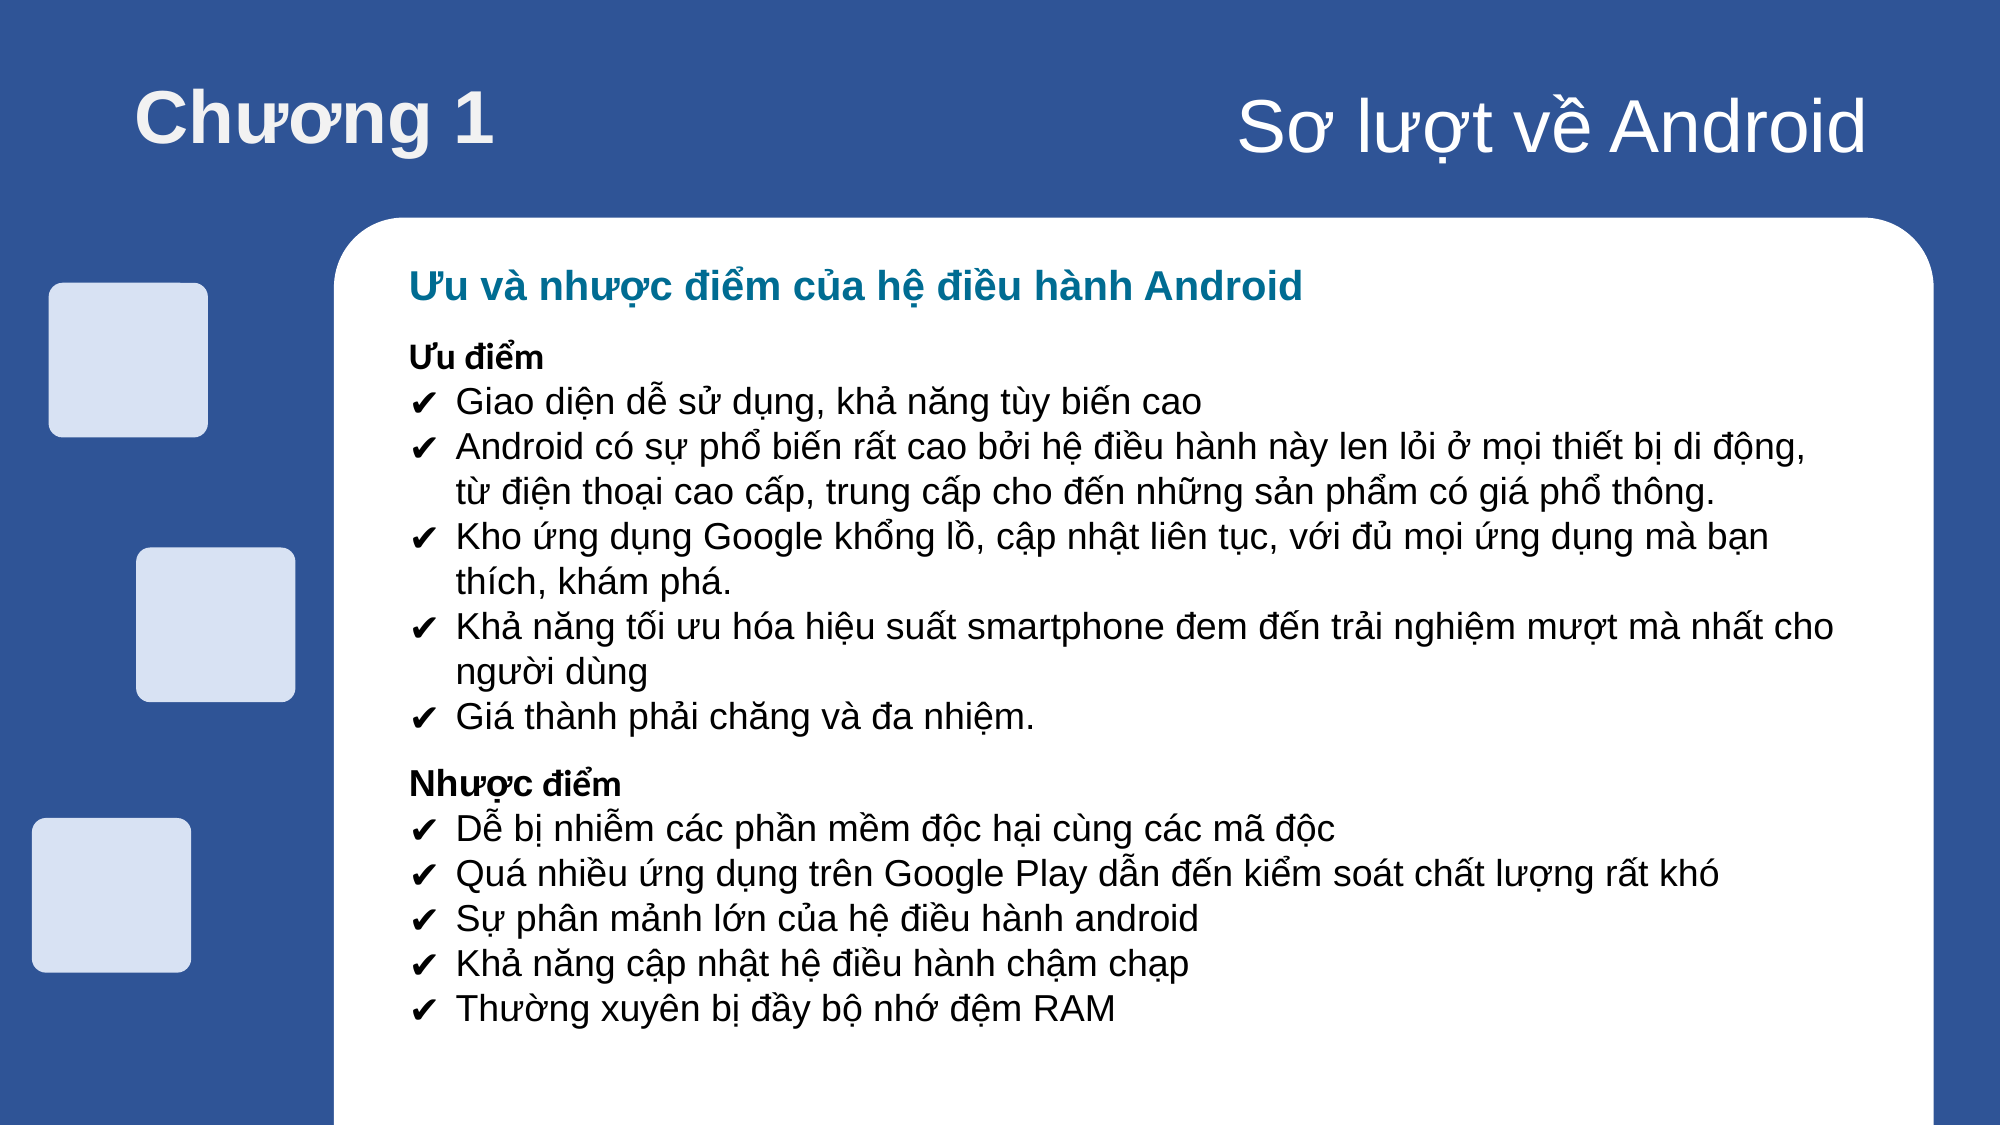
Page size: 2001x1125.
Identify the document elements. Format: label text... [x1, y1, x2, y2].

text_box Ưu và nhược điểm của hệ điều hành Android [393, 251, 1552, 324]
text_box [333, 217, 1934, 1125]
text_box [31, 817, 192, 973]
text_box Nhược điểm Dễ bị nhiễm các phần mềm độc hại cùng các mã độc Quá nhiều ứng dụng trên Google Play dẫn đến kiểm soát chất lượng rất khó Sự phân mảnh lớn của hệ điều hành android Khả năng cập nhật hệ điều hành chậm chạp Thường xuyên bị đầy bộ nhớ đệm RAM [393, 751, 1863, 1037]
text_box [48, 282, 208, 438]
text_box Sơ lượt về Android [1171, 70, 1934, 176]
text_box [136, 547, 296, 703]
text_box [0, 0, 2000, 1125]
text_box Chương 1 [80, 61, 550, 166]
text_box Ưu điểm Giao diện dễ sử dụng, khả năng tùy biến cao Android có sự phổ biến rất cao bởi hệ điều hành này len lỏi ở mọi thiết bị di động, từ điện thoại cao cấp, trung cấp cho đến những sản phẩm có giá phổ thông. Kho ứng dụng Google khổng lồ, cập nhật liên tục, với đủ mọi ứng dụng mà bạn thích, khám phá. Khả năng tối ưu hóa hiệu suất smartphone đem đến trải nghiệm mượt mà nhất cho người dùng Giá thành phải chăng và đa nhiệm. [393, 324, 1863, 745]
